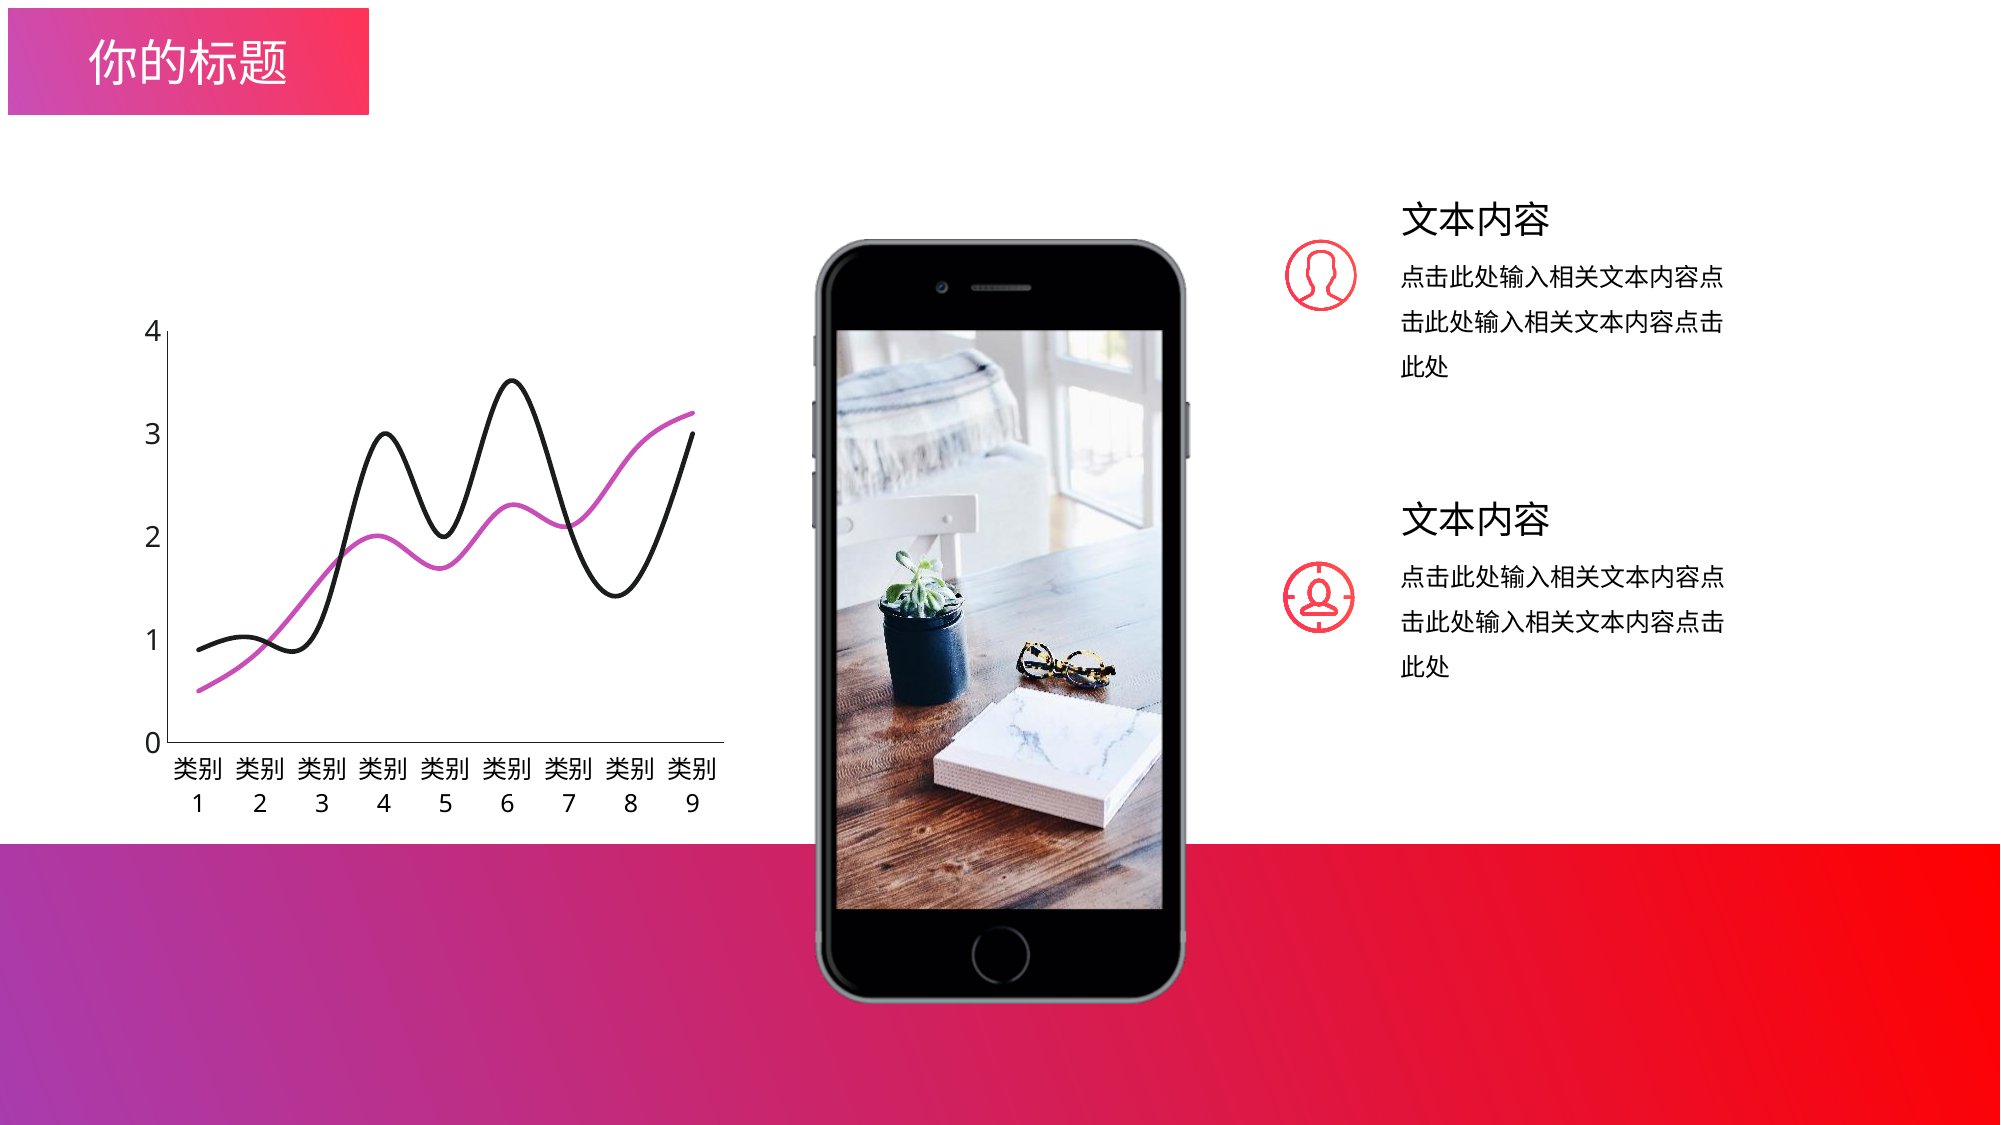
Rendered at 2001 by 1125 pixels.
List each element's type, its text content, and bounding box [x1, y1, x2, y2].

text_box [1283, 561, 1355, 633]
text_box 你的标题 [7, 8, 370, 116]
picture [812, 239, 1192, 1004]
text_box 文本内容 [1386, 488, 1567, 548]
text_box 点击此处输入相关文本内容点击此处输入相关文本内容点击此处 [1385, 239, 1748, 389]
chart [132, 299, 736, 832]
text_box 点击此处输入相关文本内容点击此处输入相关文本内容点击此处 [1385, 539, 1749, 689]
text_box 文本内容 [1386, 188, 1566, 248]
text_box [0, 843, 2000, 1125]
text_box [1285, 239, 1357, 311]
